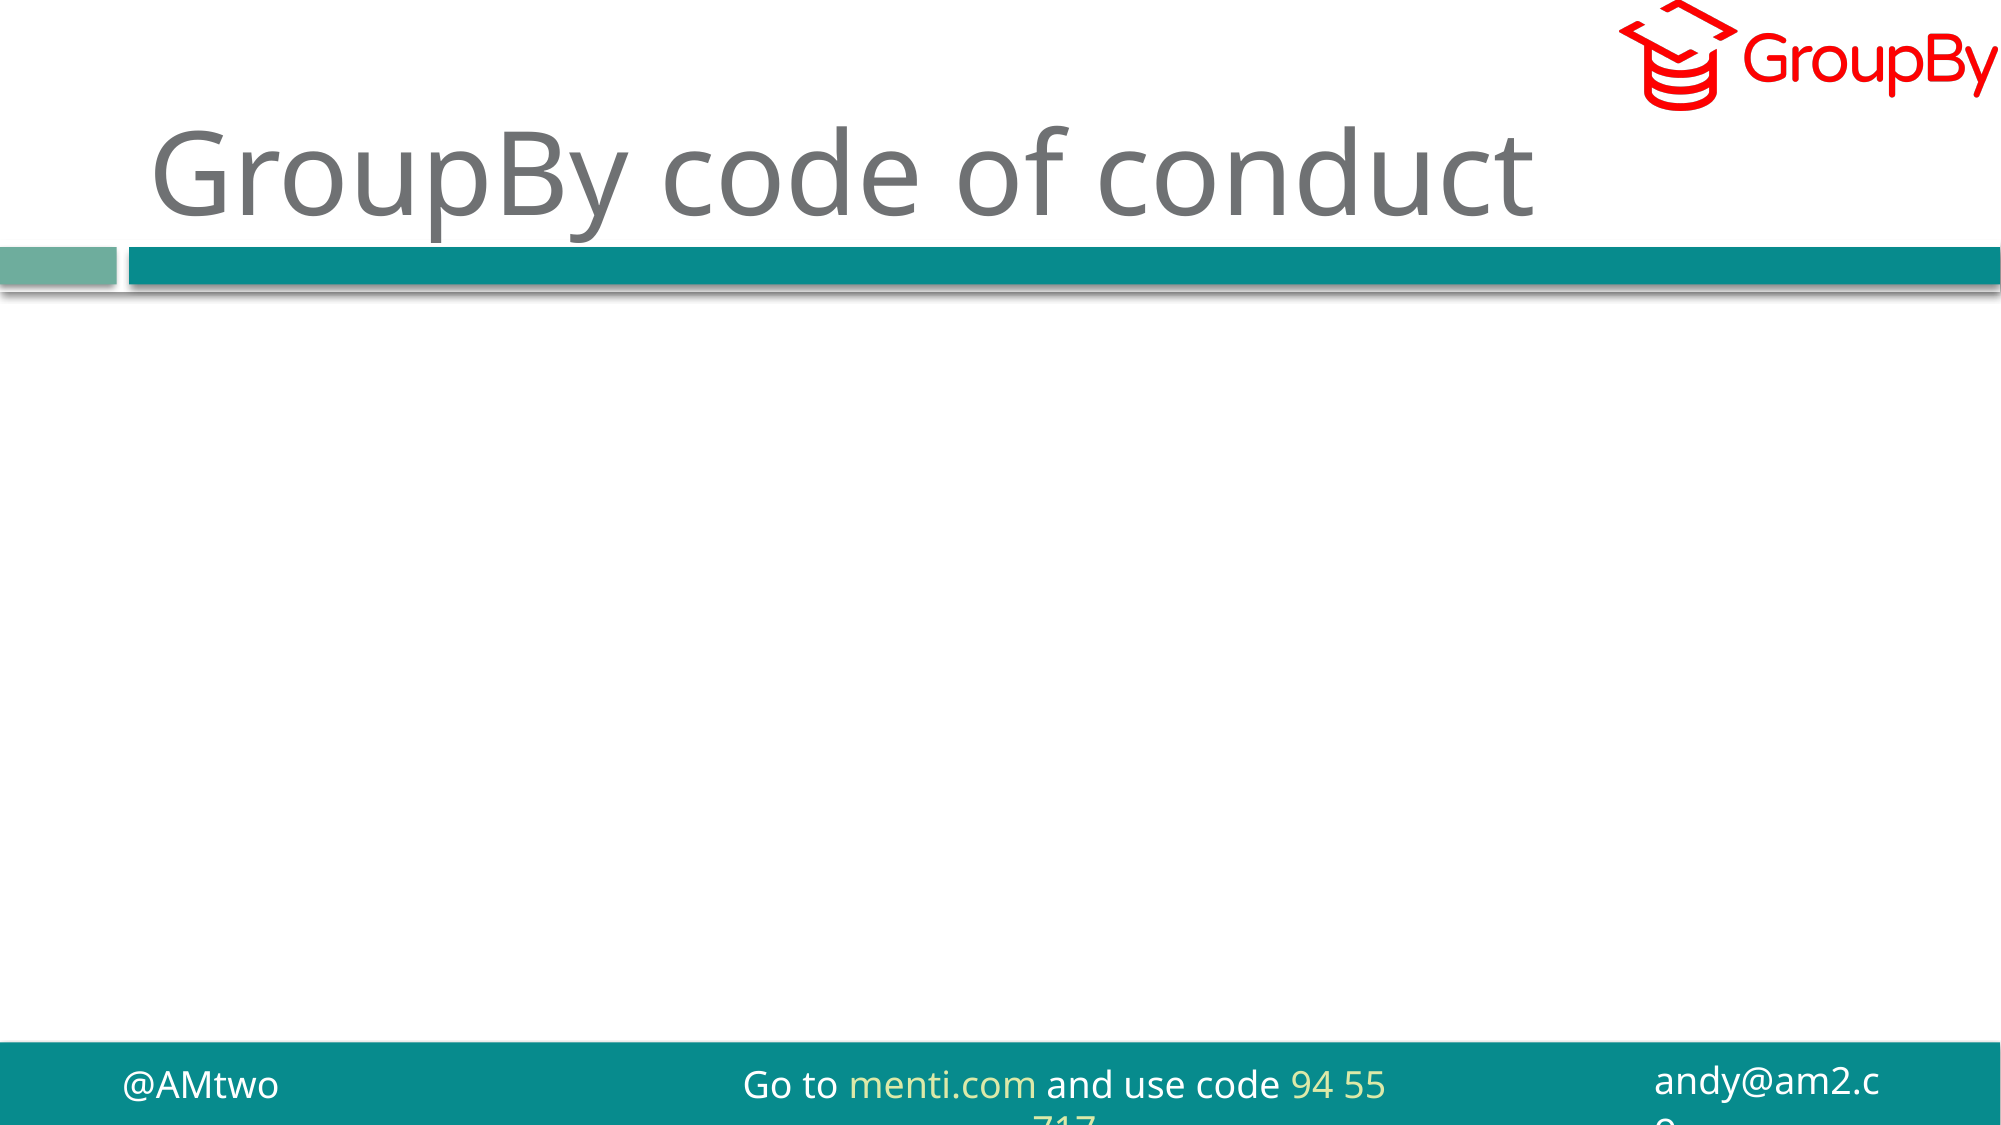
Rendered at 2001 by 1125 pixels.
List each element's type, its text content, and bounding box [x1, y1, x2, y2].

title GroupBy code of conduct [133, 25, 1917, 246]
picture [1619, 0, 1998, 111]
